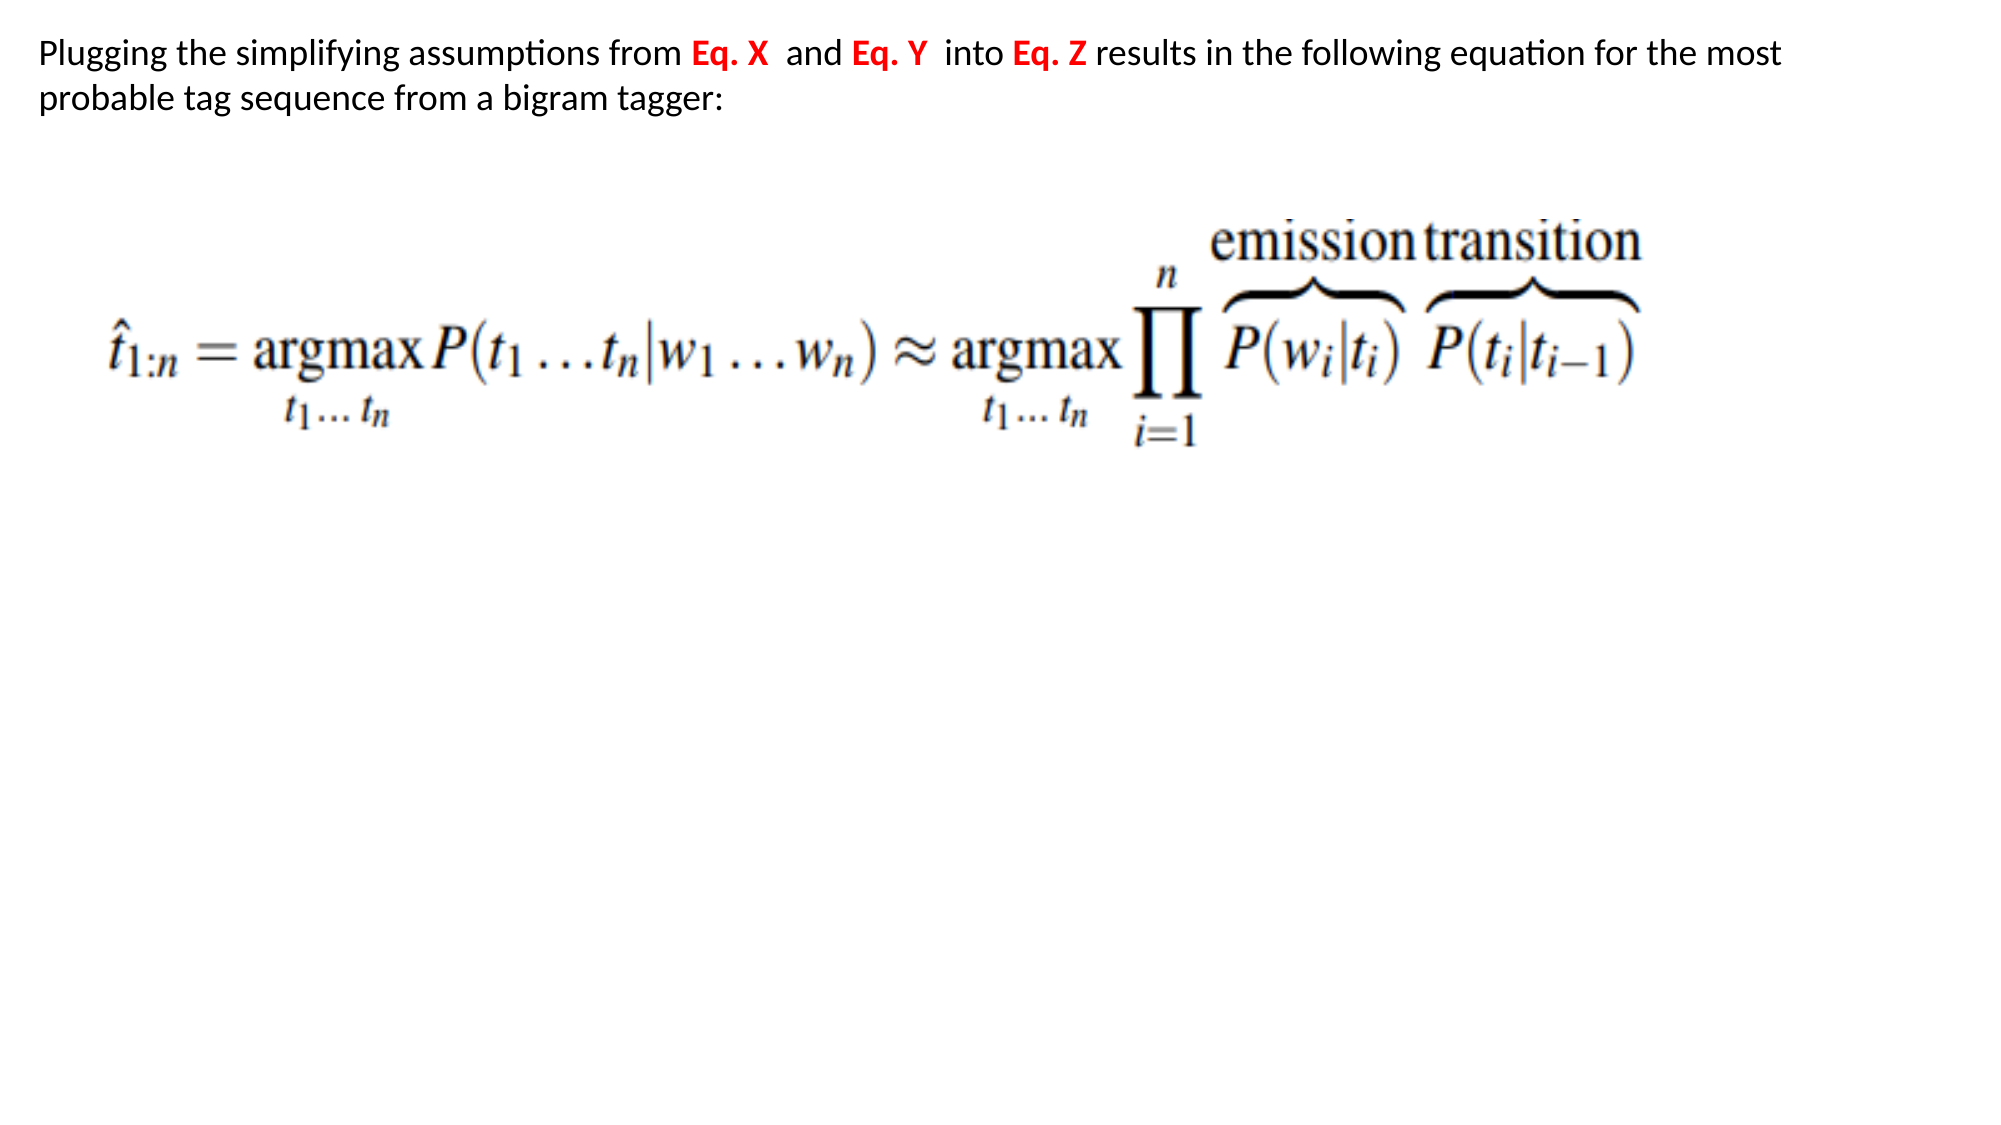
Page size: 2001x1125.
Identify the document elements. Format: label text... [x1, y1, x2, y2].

text_box Plugging the simplifying assumptions from Eq. X and Eq. Y into Eq. Z results in the following equation for the most probable tag sequence from a bigram tagger: [23, 20, 1930, 126]
picture [43, 219, 1719, 475]
